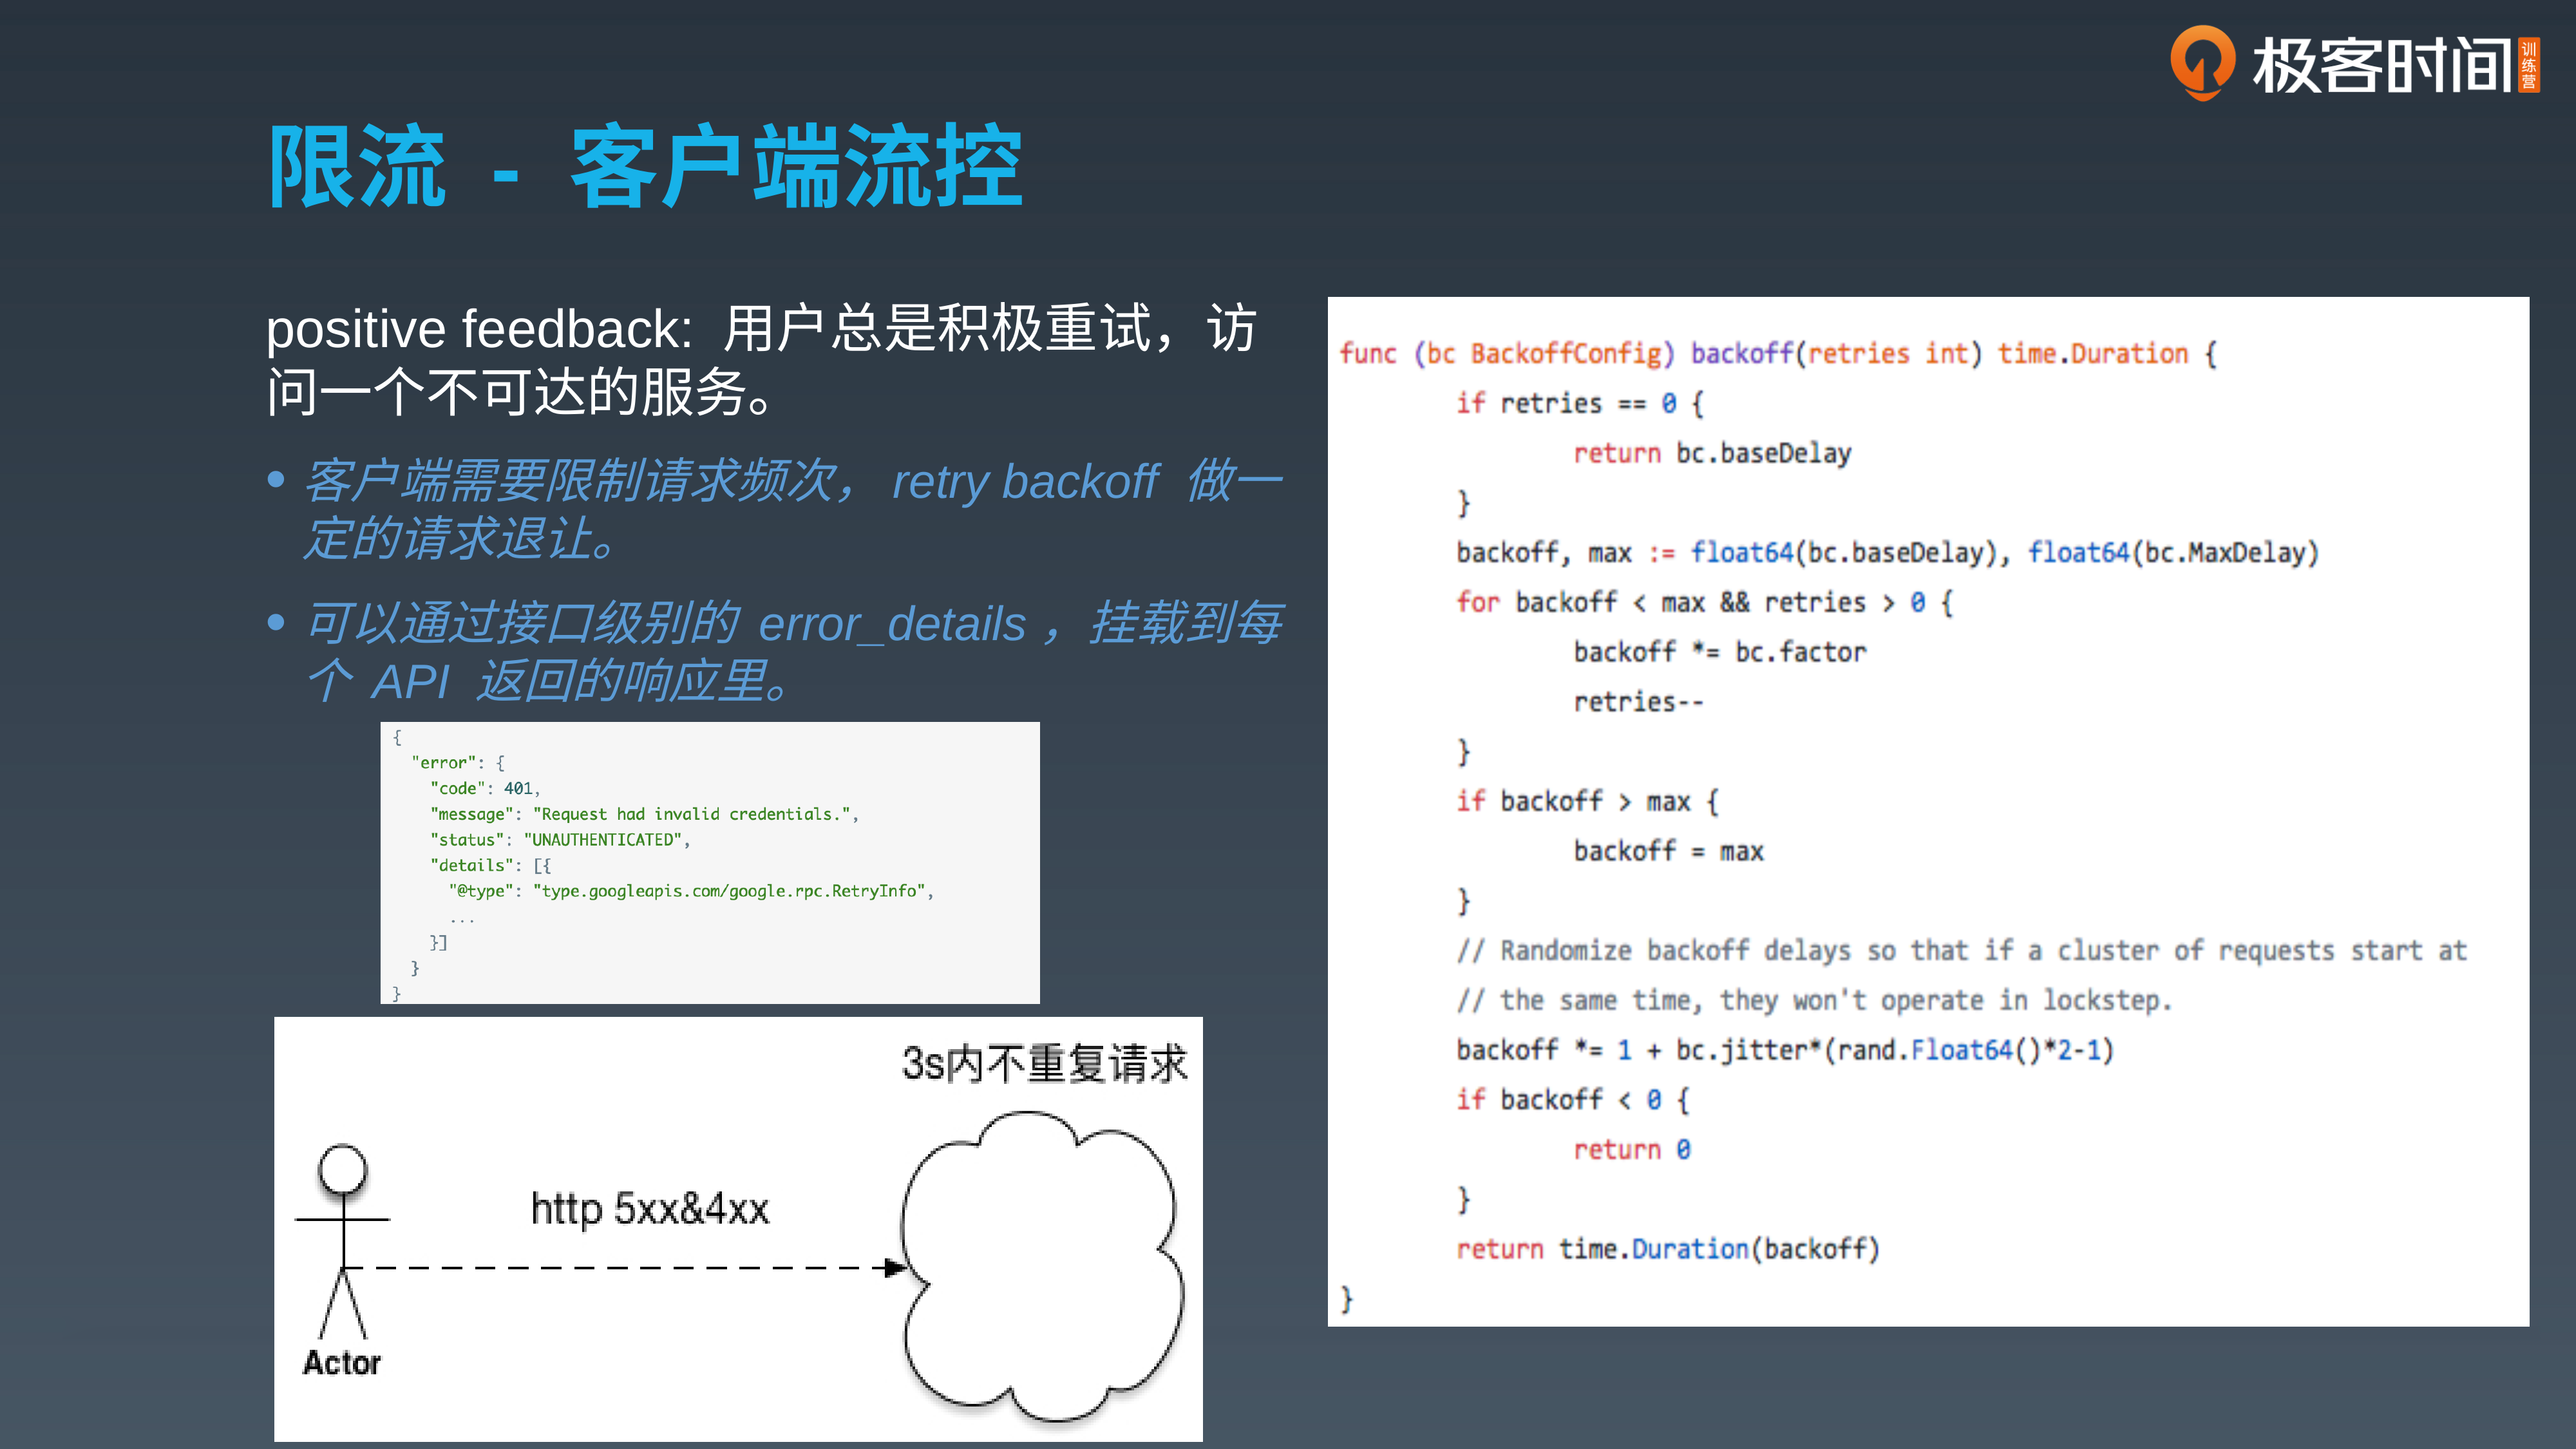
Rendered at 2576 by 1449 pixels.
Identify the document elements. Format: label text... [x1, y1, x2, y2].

title 限流 - 客户端流控 [260, 103, 2316, 243]
picture [0, 0, 2576, 1449]
list positive feedback: 用户总是积极重试，访问一个不可达的服务。 客户端需要限制请求频次，retry backoff 做一定的请求退让。 可以通过接口级别的 error_details，挂载到每个 API 返回的响应里。 [260, 288, 1289, 1336]
